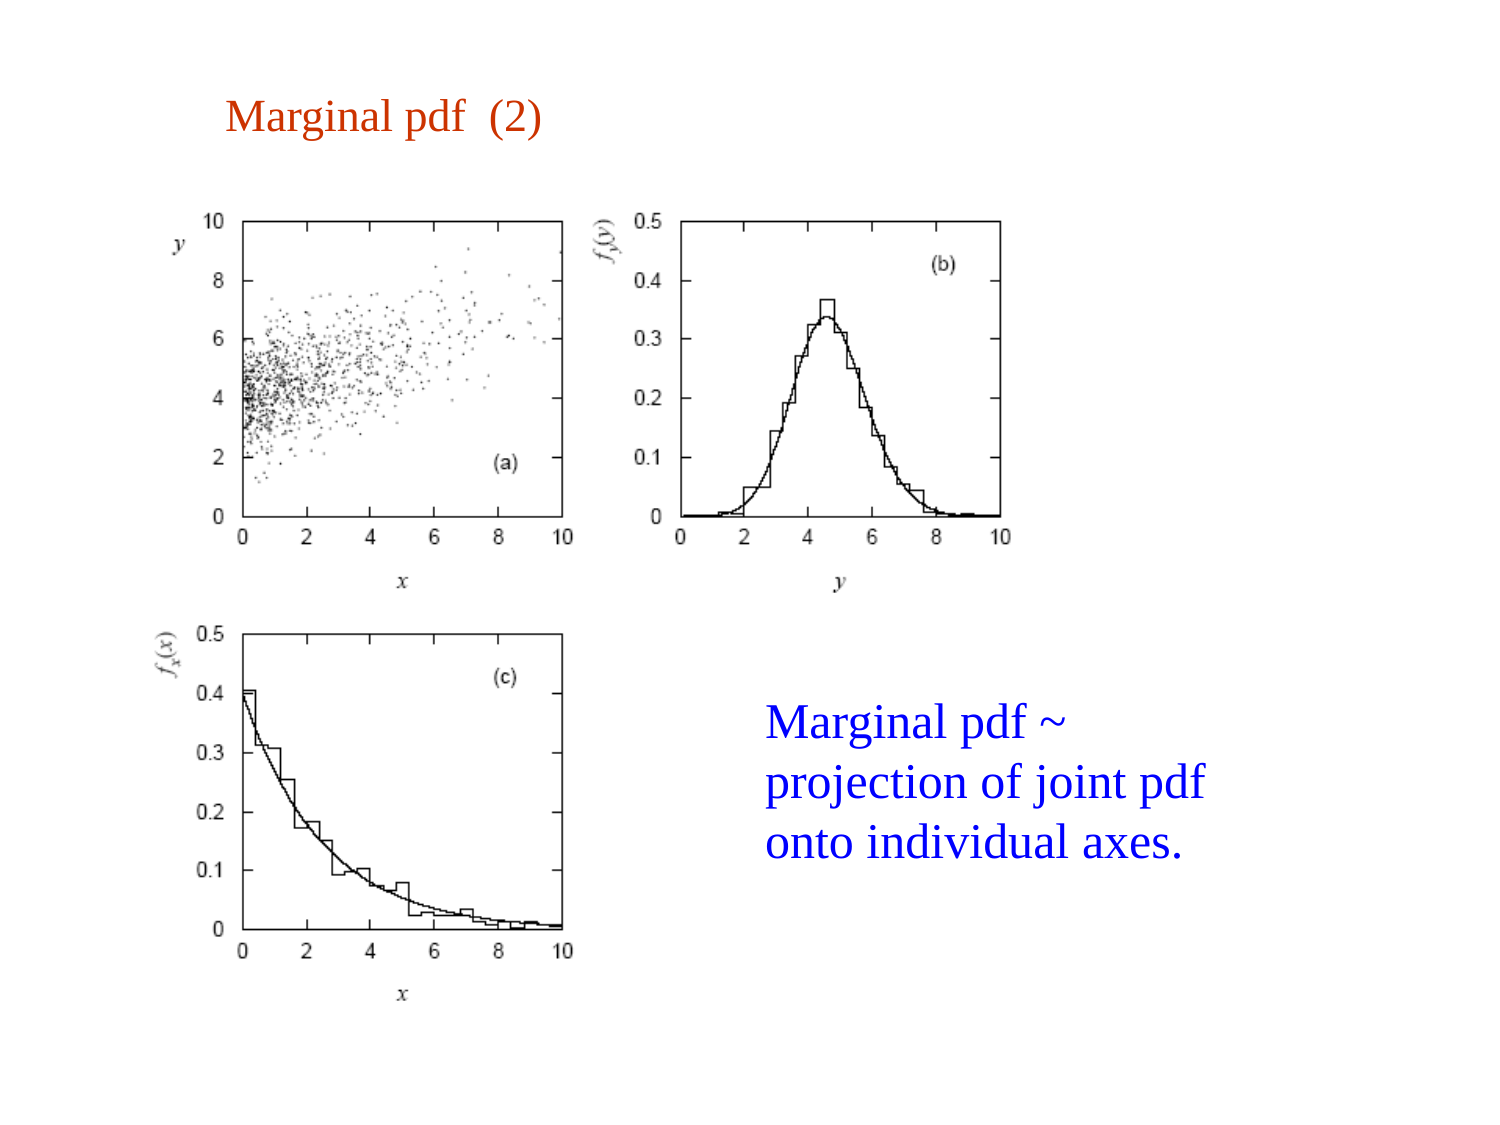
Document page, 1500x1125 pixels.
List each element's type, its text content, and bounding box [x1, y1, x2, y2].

picture [147, 196, 1028, 1016]
text_box Marginal pdf ~ projection of joint pdf onto individual axes. [1033, 680, 1247, 876]
title Marginal pdf (2) [41, 78, 727, 149]
